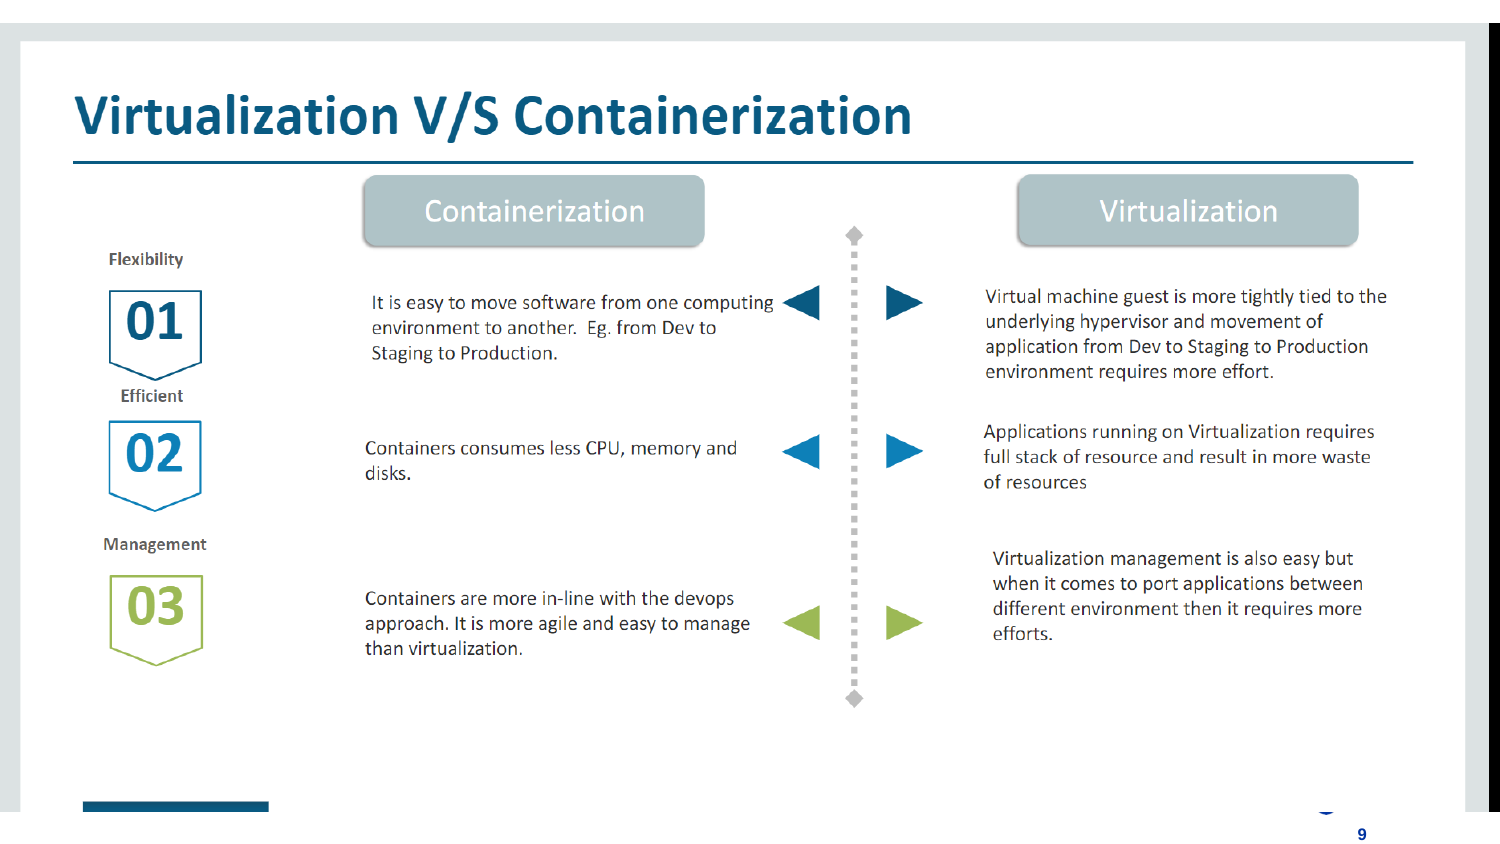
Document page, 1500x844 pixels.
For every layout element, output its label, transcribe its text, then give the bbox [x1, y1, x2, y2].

picture [0, 23, 1500, 815]
slide_number 9 [1357, 823, 1445, 844]
